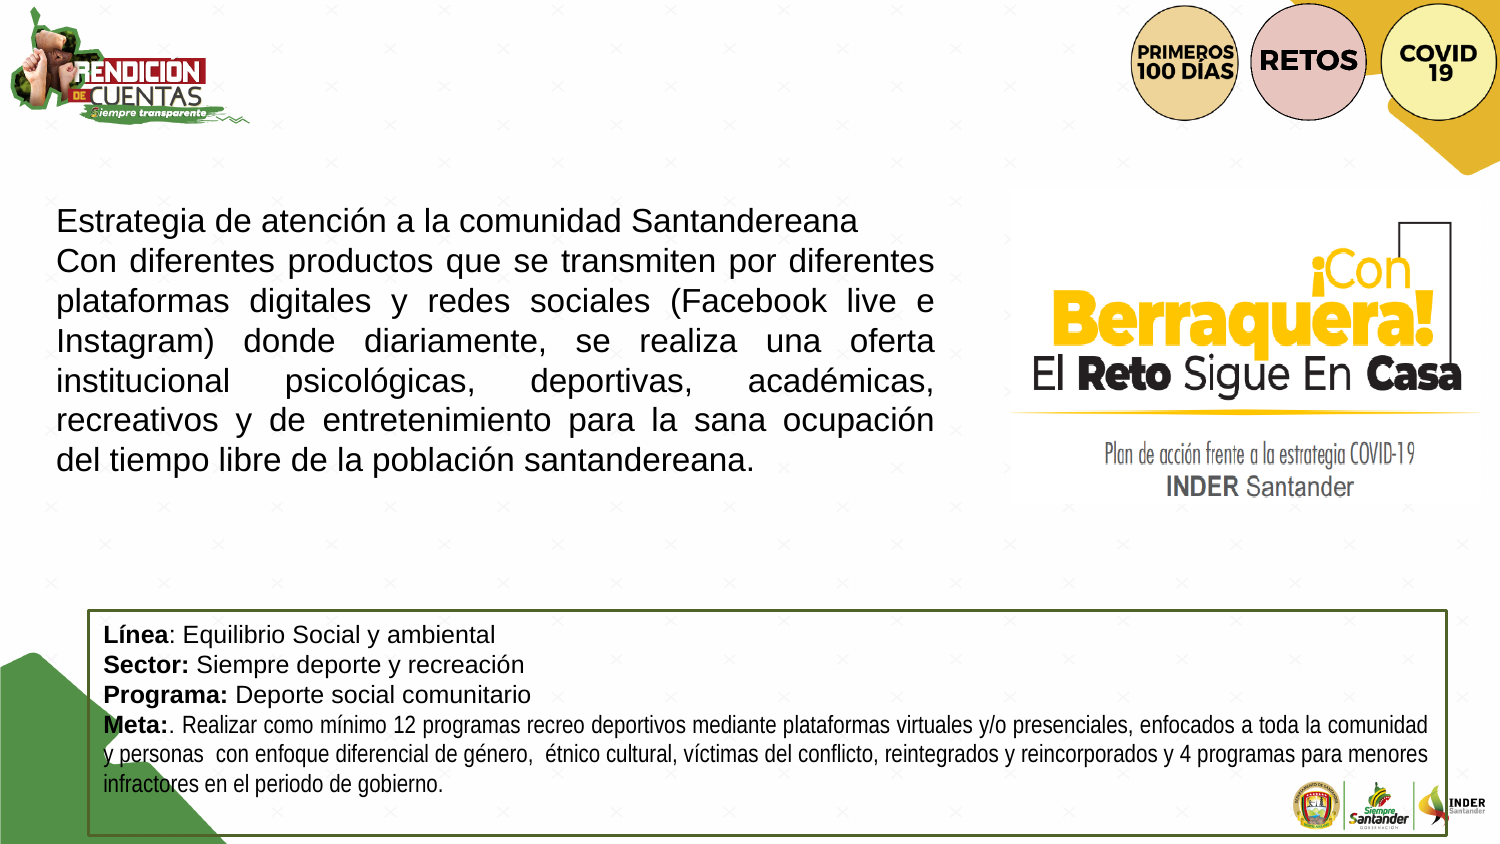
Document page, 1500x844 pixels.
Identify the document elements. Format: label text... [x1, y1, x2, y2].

text_box Estrategia de atención a la comunidad Santandereana Con diferentes productos que se transmiten por diferentes plataformas digitales y redes sociales (Facebook live e Instagram) donde diariamente, se realiza una oferta institucional psicológicas, deportivas, académicas, recreativos y de entretenimiento para la sana ocupación del tiempo libre de la población santandereana. [41, 191, 951, 486]
picture [0, 0, 1500, 844]
text_box Línea: Equilibrio Social y ambiental Sector: Siempre deporte y recreación Programa: Deporte social comunitario Meta:. Realizar como mínimo 12 programas recreo deportivos mediante plataformas virtuales y/o presenciales, enfocados a toda la comunidad y personas con enfoque diferencial de género, étnico cultural, víctimas del conflicto, reintegrados y reincorporados y 4 programas para menores infractores en el periodo de gobierno. [88, 610, 1447, 836]
